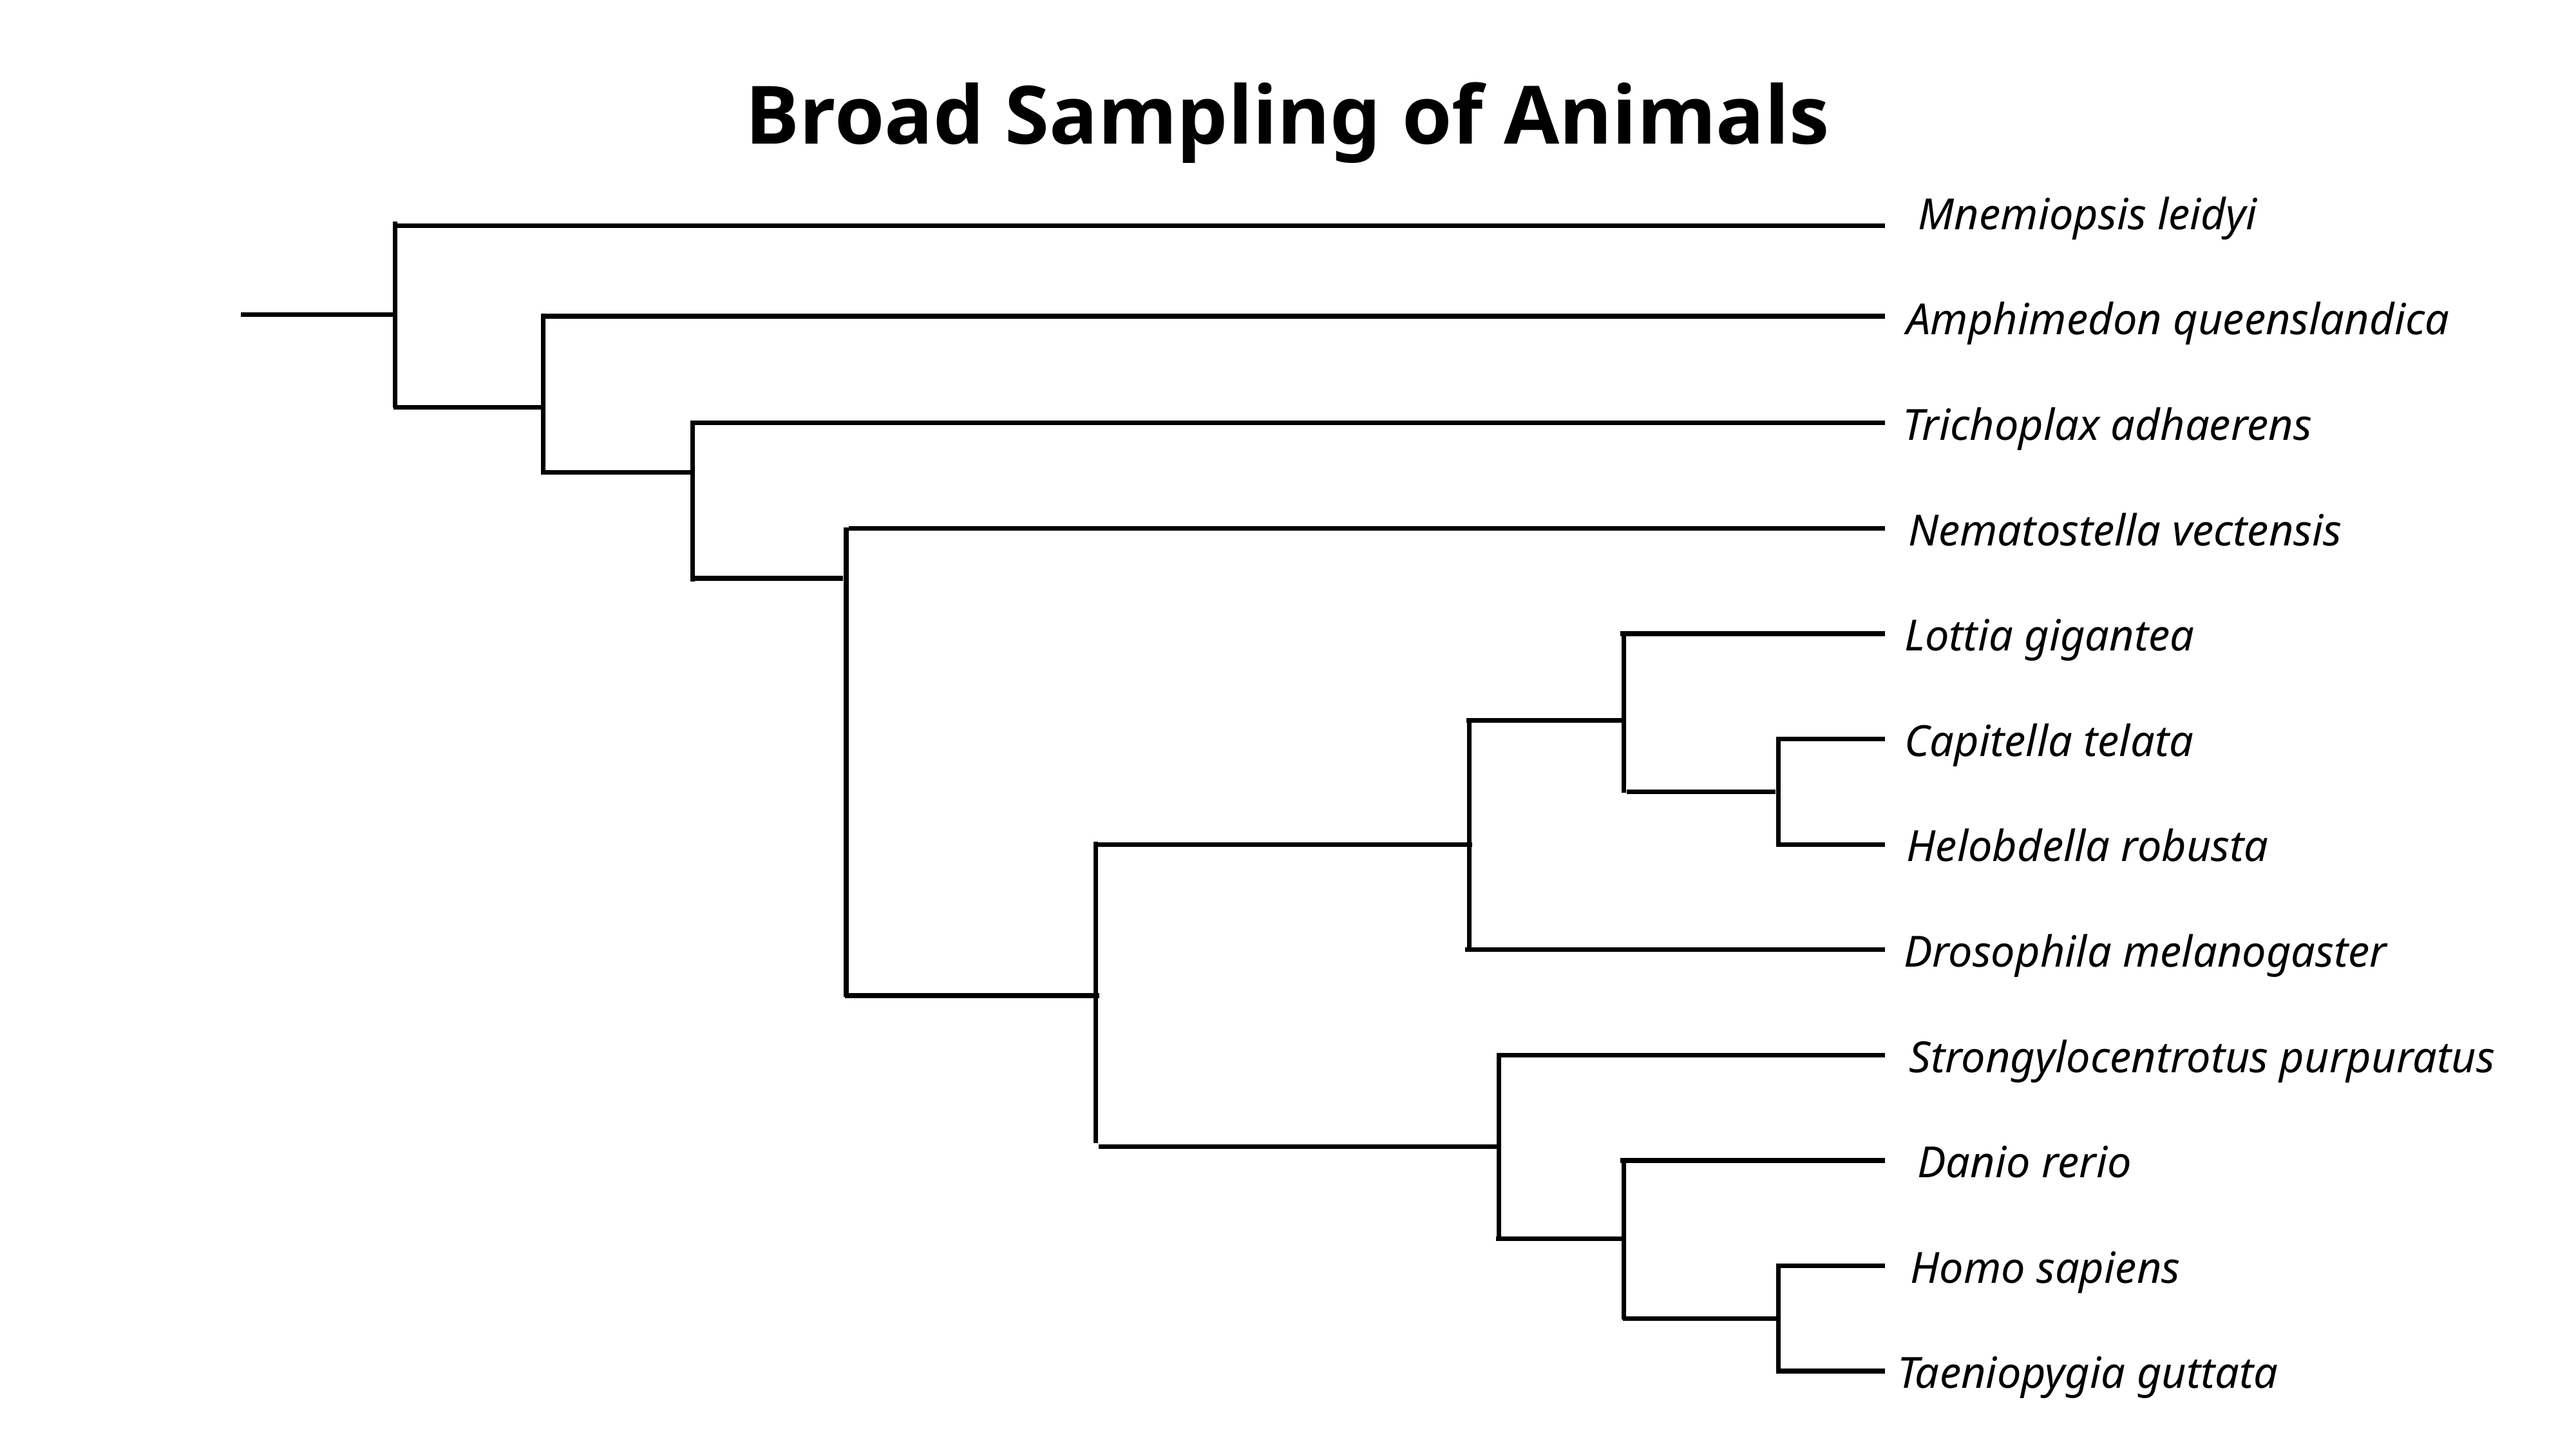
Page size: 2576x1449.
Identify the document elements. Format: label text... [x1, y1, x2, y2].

text_box Trichoplax adhaerens [1895, 390, 2320, 457]
text_box Lottia gigantea [1897, 600, 2203, 667]
text_box Strongylocentrotus purpuratus [1901, 1021, 2504, 1088]
text_box Mnemiopsis leidyi [1910, 178, 2266, 246]
text_box Taeniopygia guttata [1889, 1338, 2287, 1405]
text_box Danio rerio [1909, 1127, 2139, 1194]
text_box Capitella telata [1897, 705, 2202, 773]
text_box Broad Sampling of Animals [738, 56, 1838, 168]
text_box Helobdella robusta [1899, 811, 2277, 878]
text_box Amphimedon queenslandica [1899, 284, 2458, 351]
text_box Nematostella vectensis [1900, 495, 2351, 562]
text_box Drosophila melanogaster [1896, 916, 2396, 983]
text_box Homo sapiens [1902, 1232, 2188, 1300]
